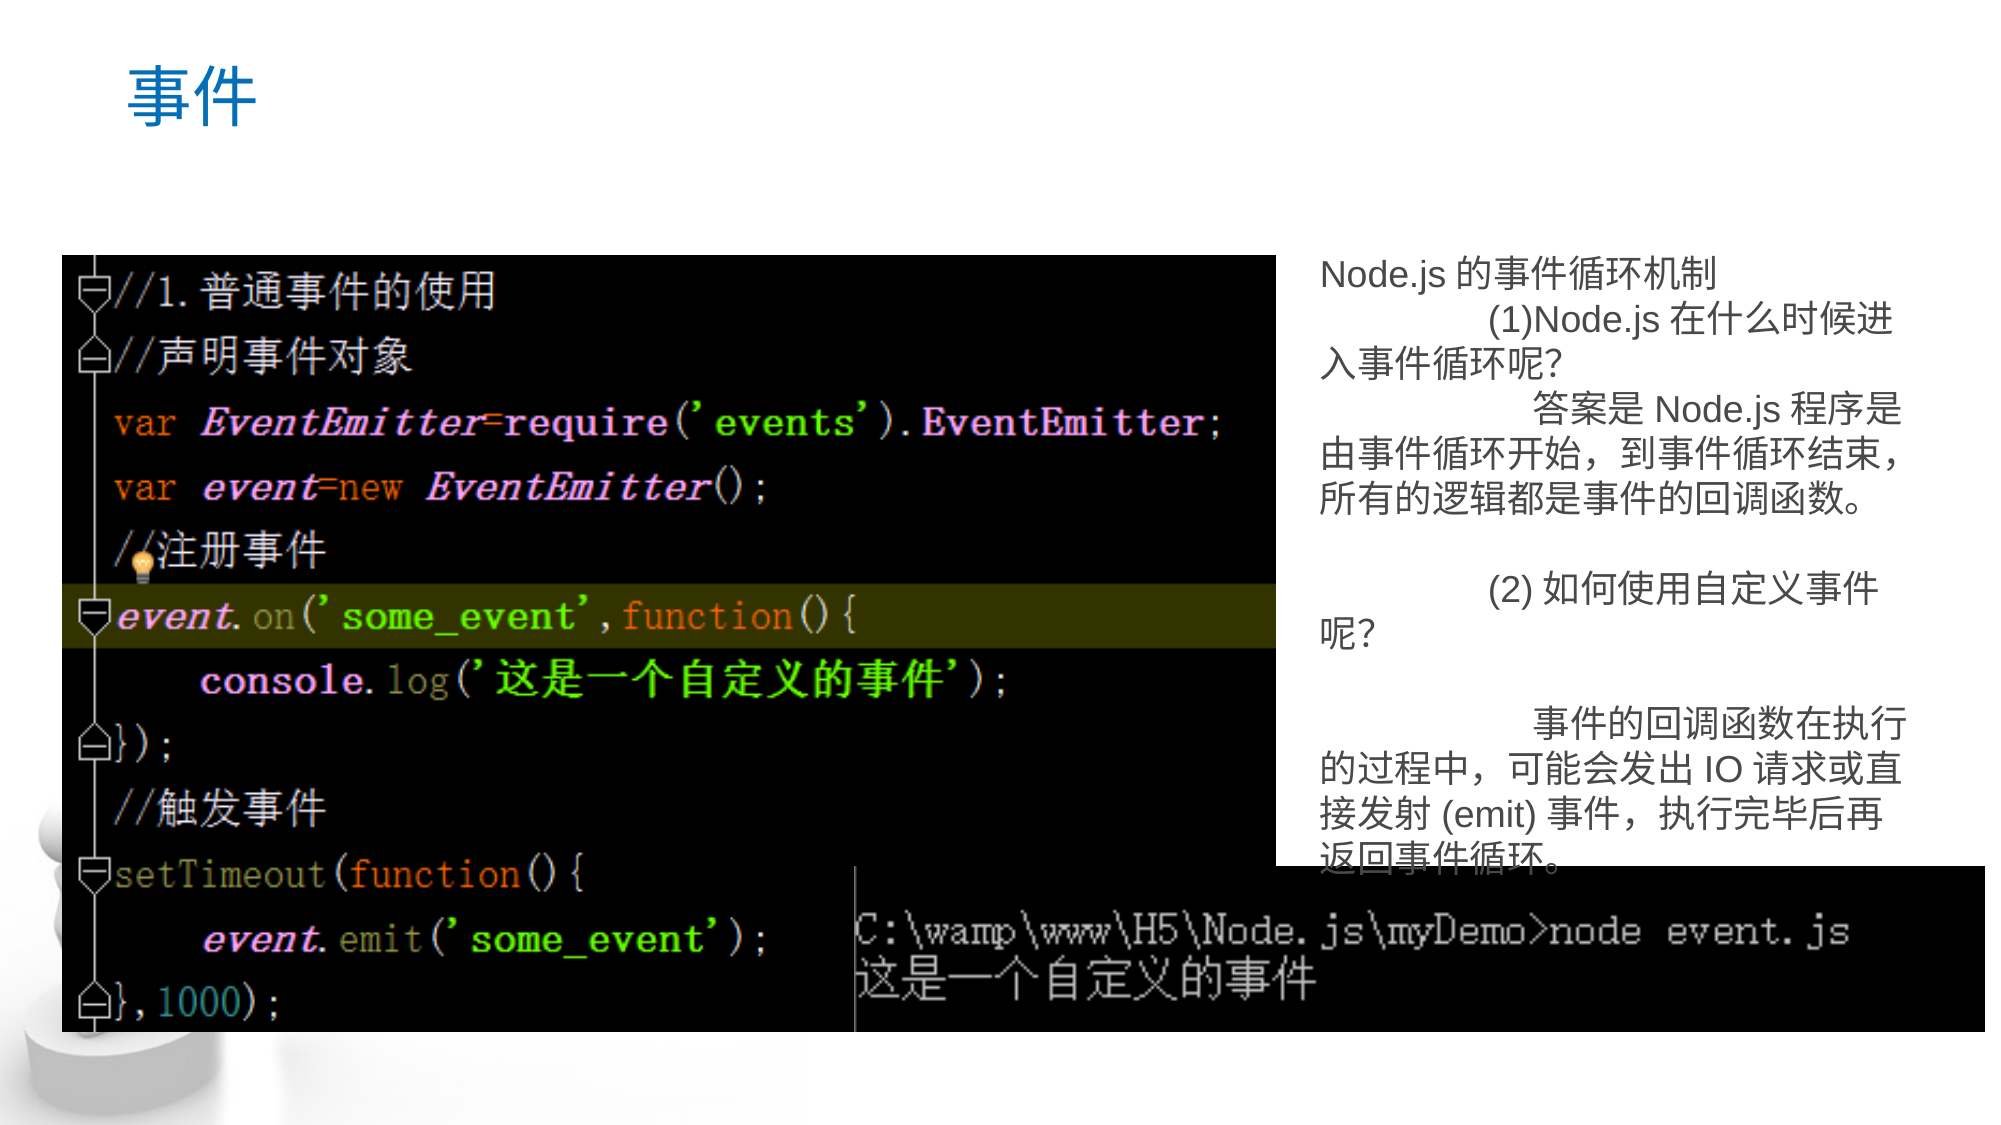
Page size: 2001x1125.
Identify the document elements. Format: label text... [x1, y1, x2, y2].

text_box Node.js的事件循环机制 (1)Node.js在什么时候进入事件循环呢？ 答案是Node.js程序是由事件循环开始，到事件循环结束，所有的逻辑都是事件的回调函数。 (2)如何使用自定义事件呢？ 事件的回调函数在执行的过程中，可能会发出IO请求或直接发射(emit)事件，执行完毕后再返回事件循环。 [1305, 242, 1930, 866]
picture [0, 383, 1985, 1125]
title 事件 [110, 35, 1908, 166]
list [62, 255, 1276, 1032]
